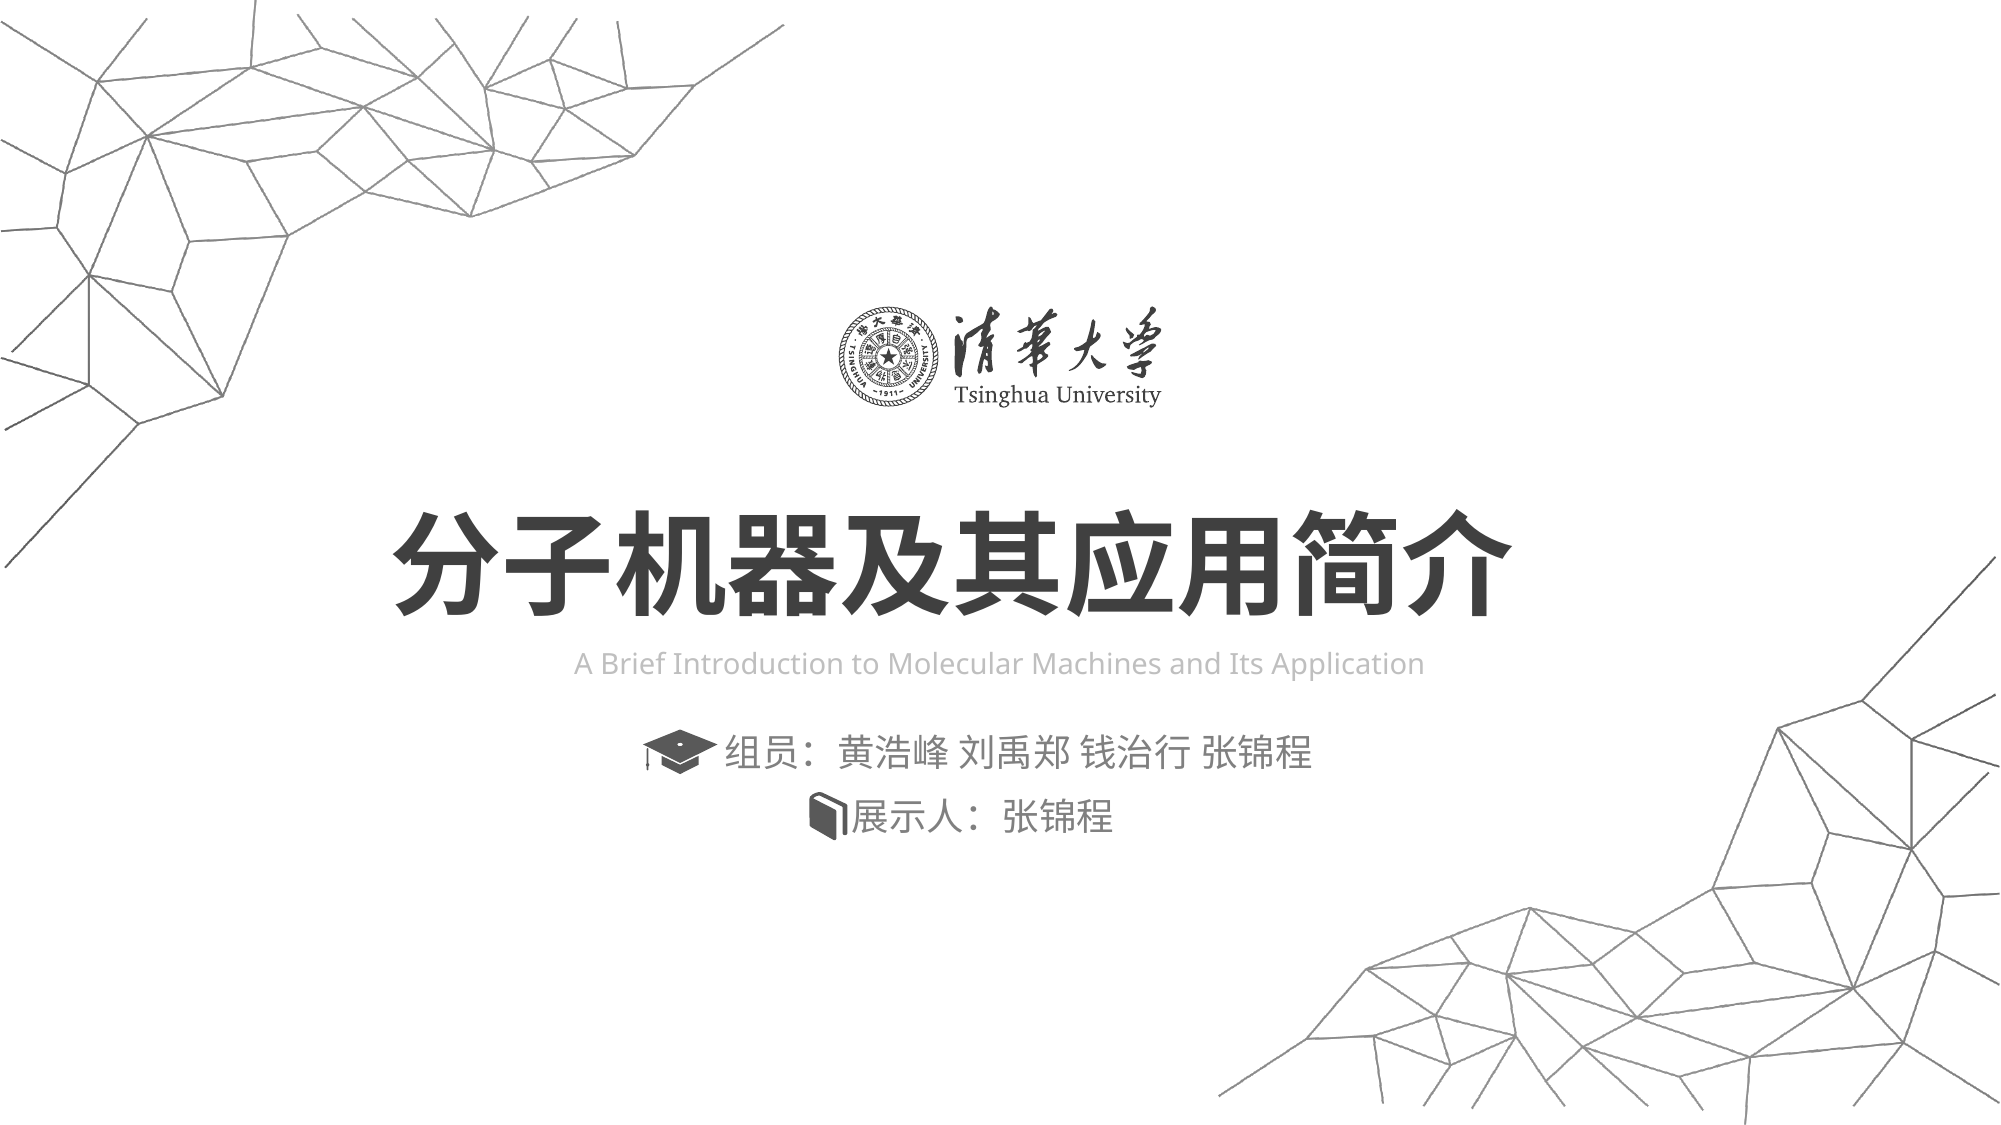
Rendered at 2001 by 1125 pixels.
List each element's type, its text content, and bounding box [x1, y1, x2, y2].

text_box [809, 792, 848, 841]
text_box 展示人：张锦程 [836, 785, 1163, 845]
text_box A Brief Introduction to Molecular Machines and Its Application [454, 638, 1546, 688]
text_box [642, 721, 1355, 782]
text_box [838, 306, 1162, 408]
text_box 分子机器及其应用简介 [374, 486, 1626, 637]
